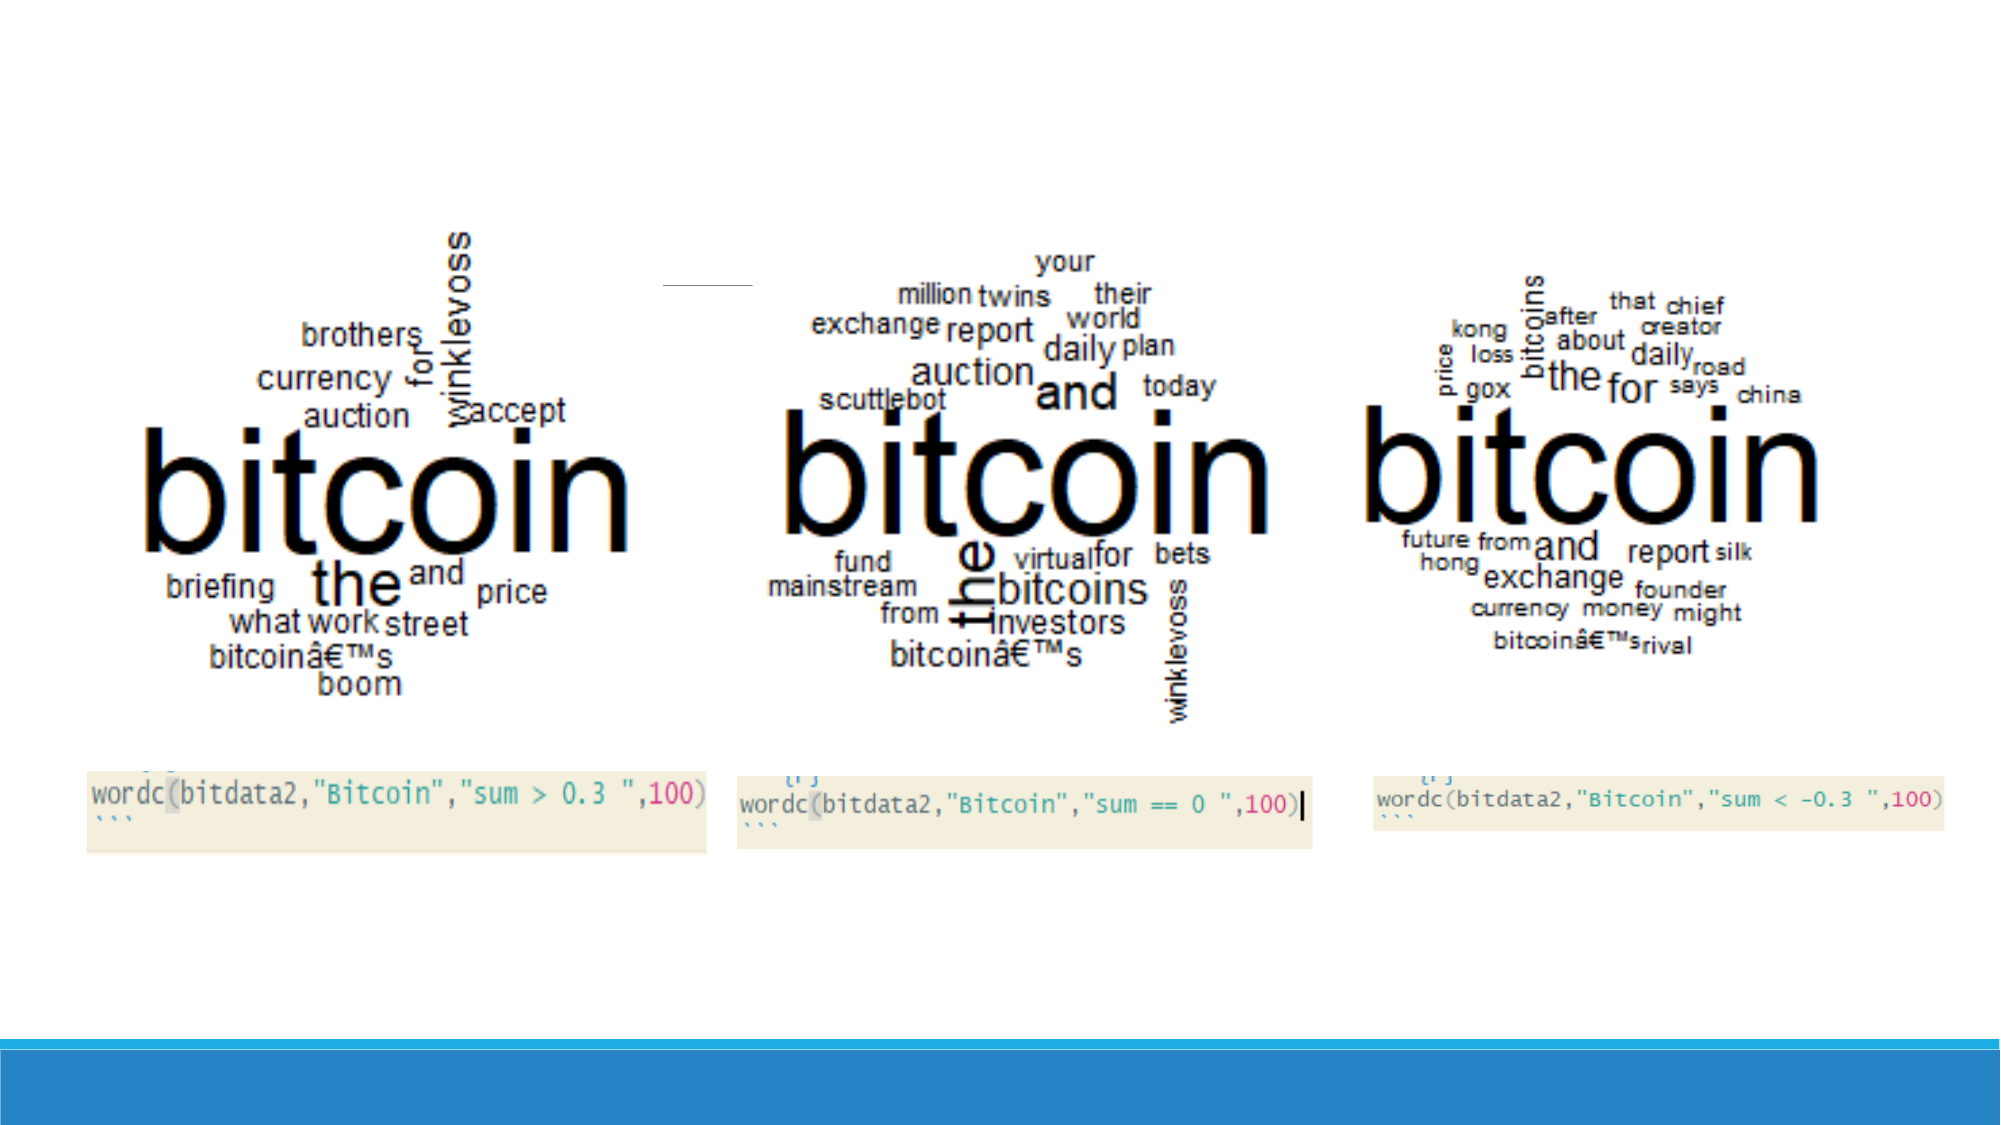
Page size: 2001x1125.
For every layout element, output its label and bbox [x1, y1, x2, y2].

picture [752, 204, 1856, 766]
picture [1372, 776, 1945, 831]
picture [86, 770, 708, 855]
picture [70, 204, 664, 766]
picture [736, 776, 1314, 849]
